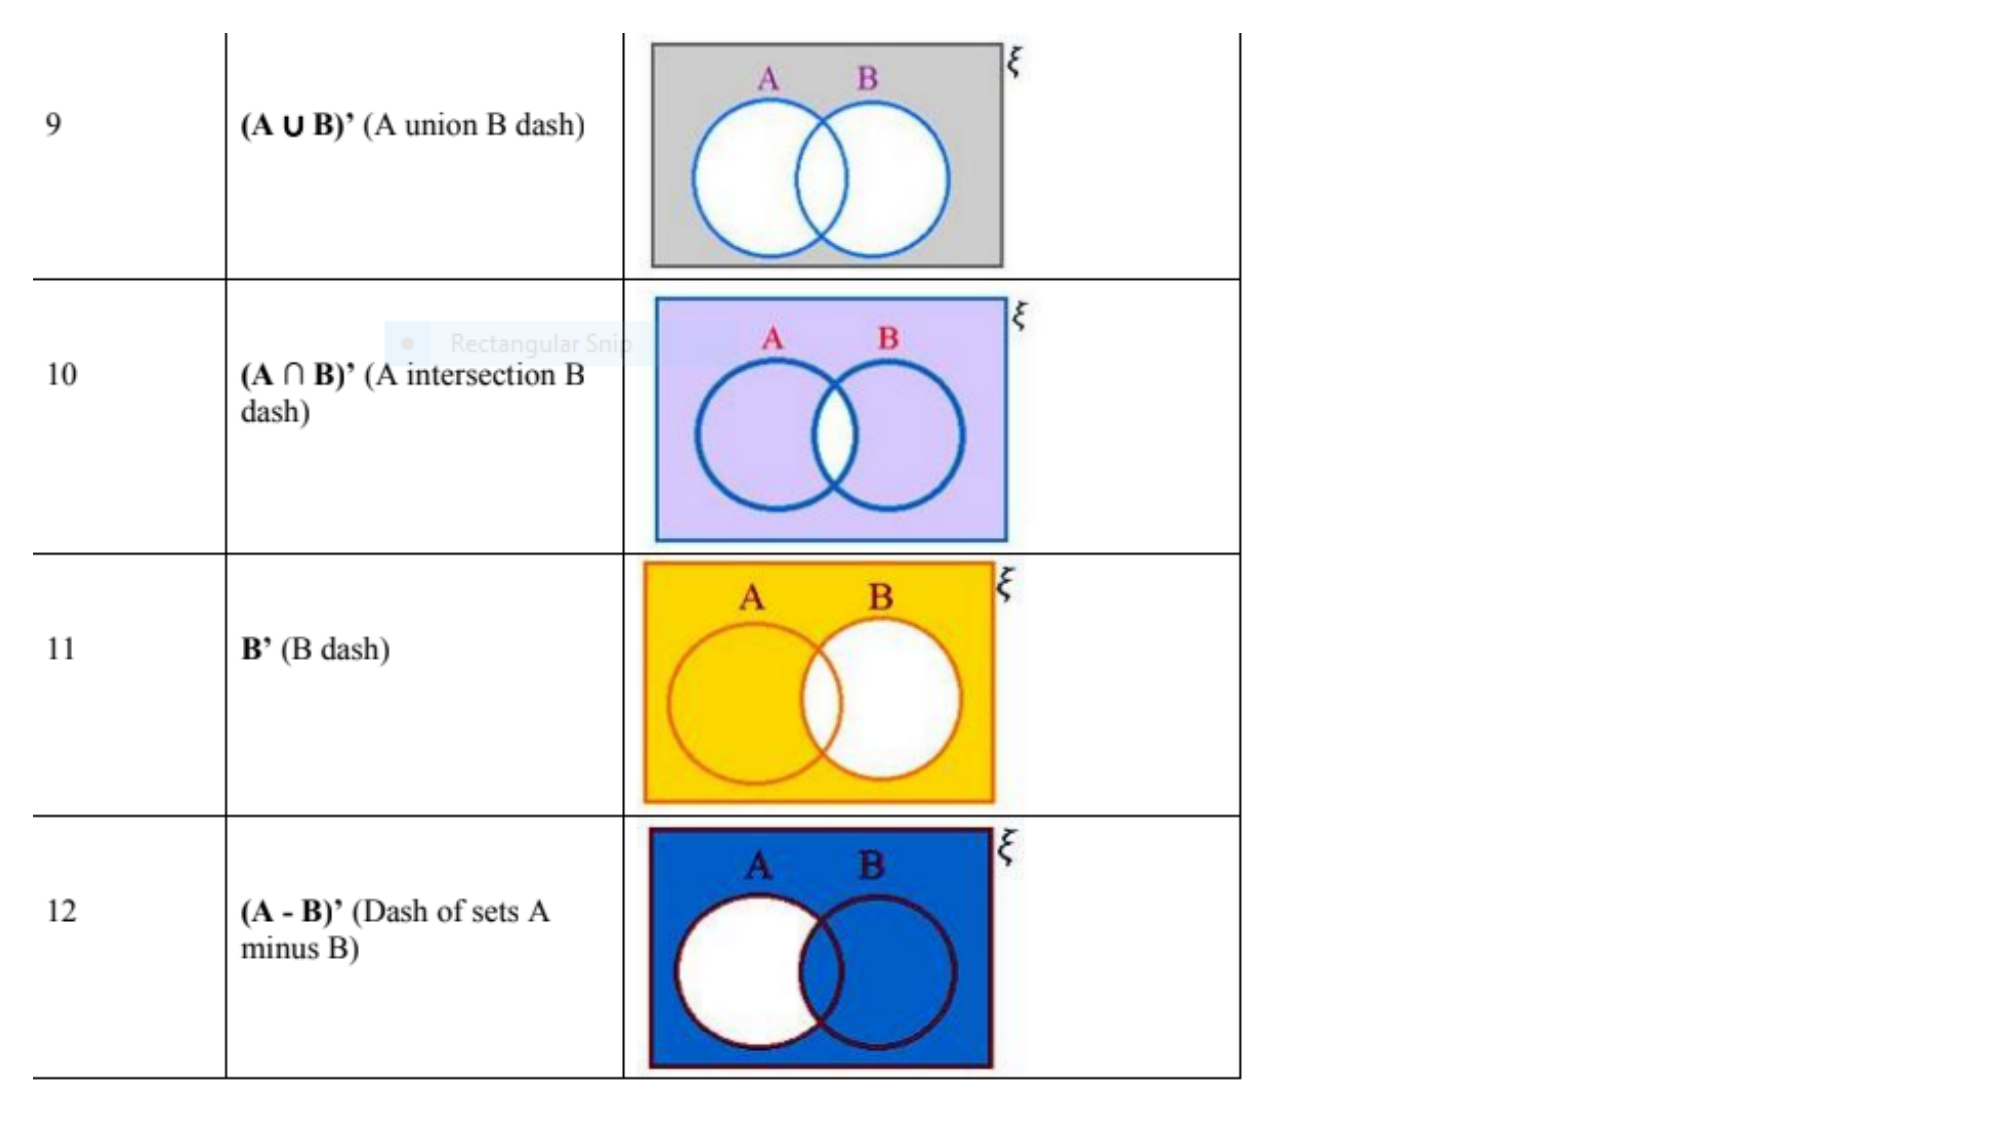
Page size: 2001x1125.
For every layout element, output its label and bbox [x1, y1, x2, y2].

picture [33, 33, 1248, 1092]
